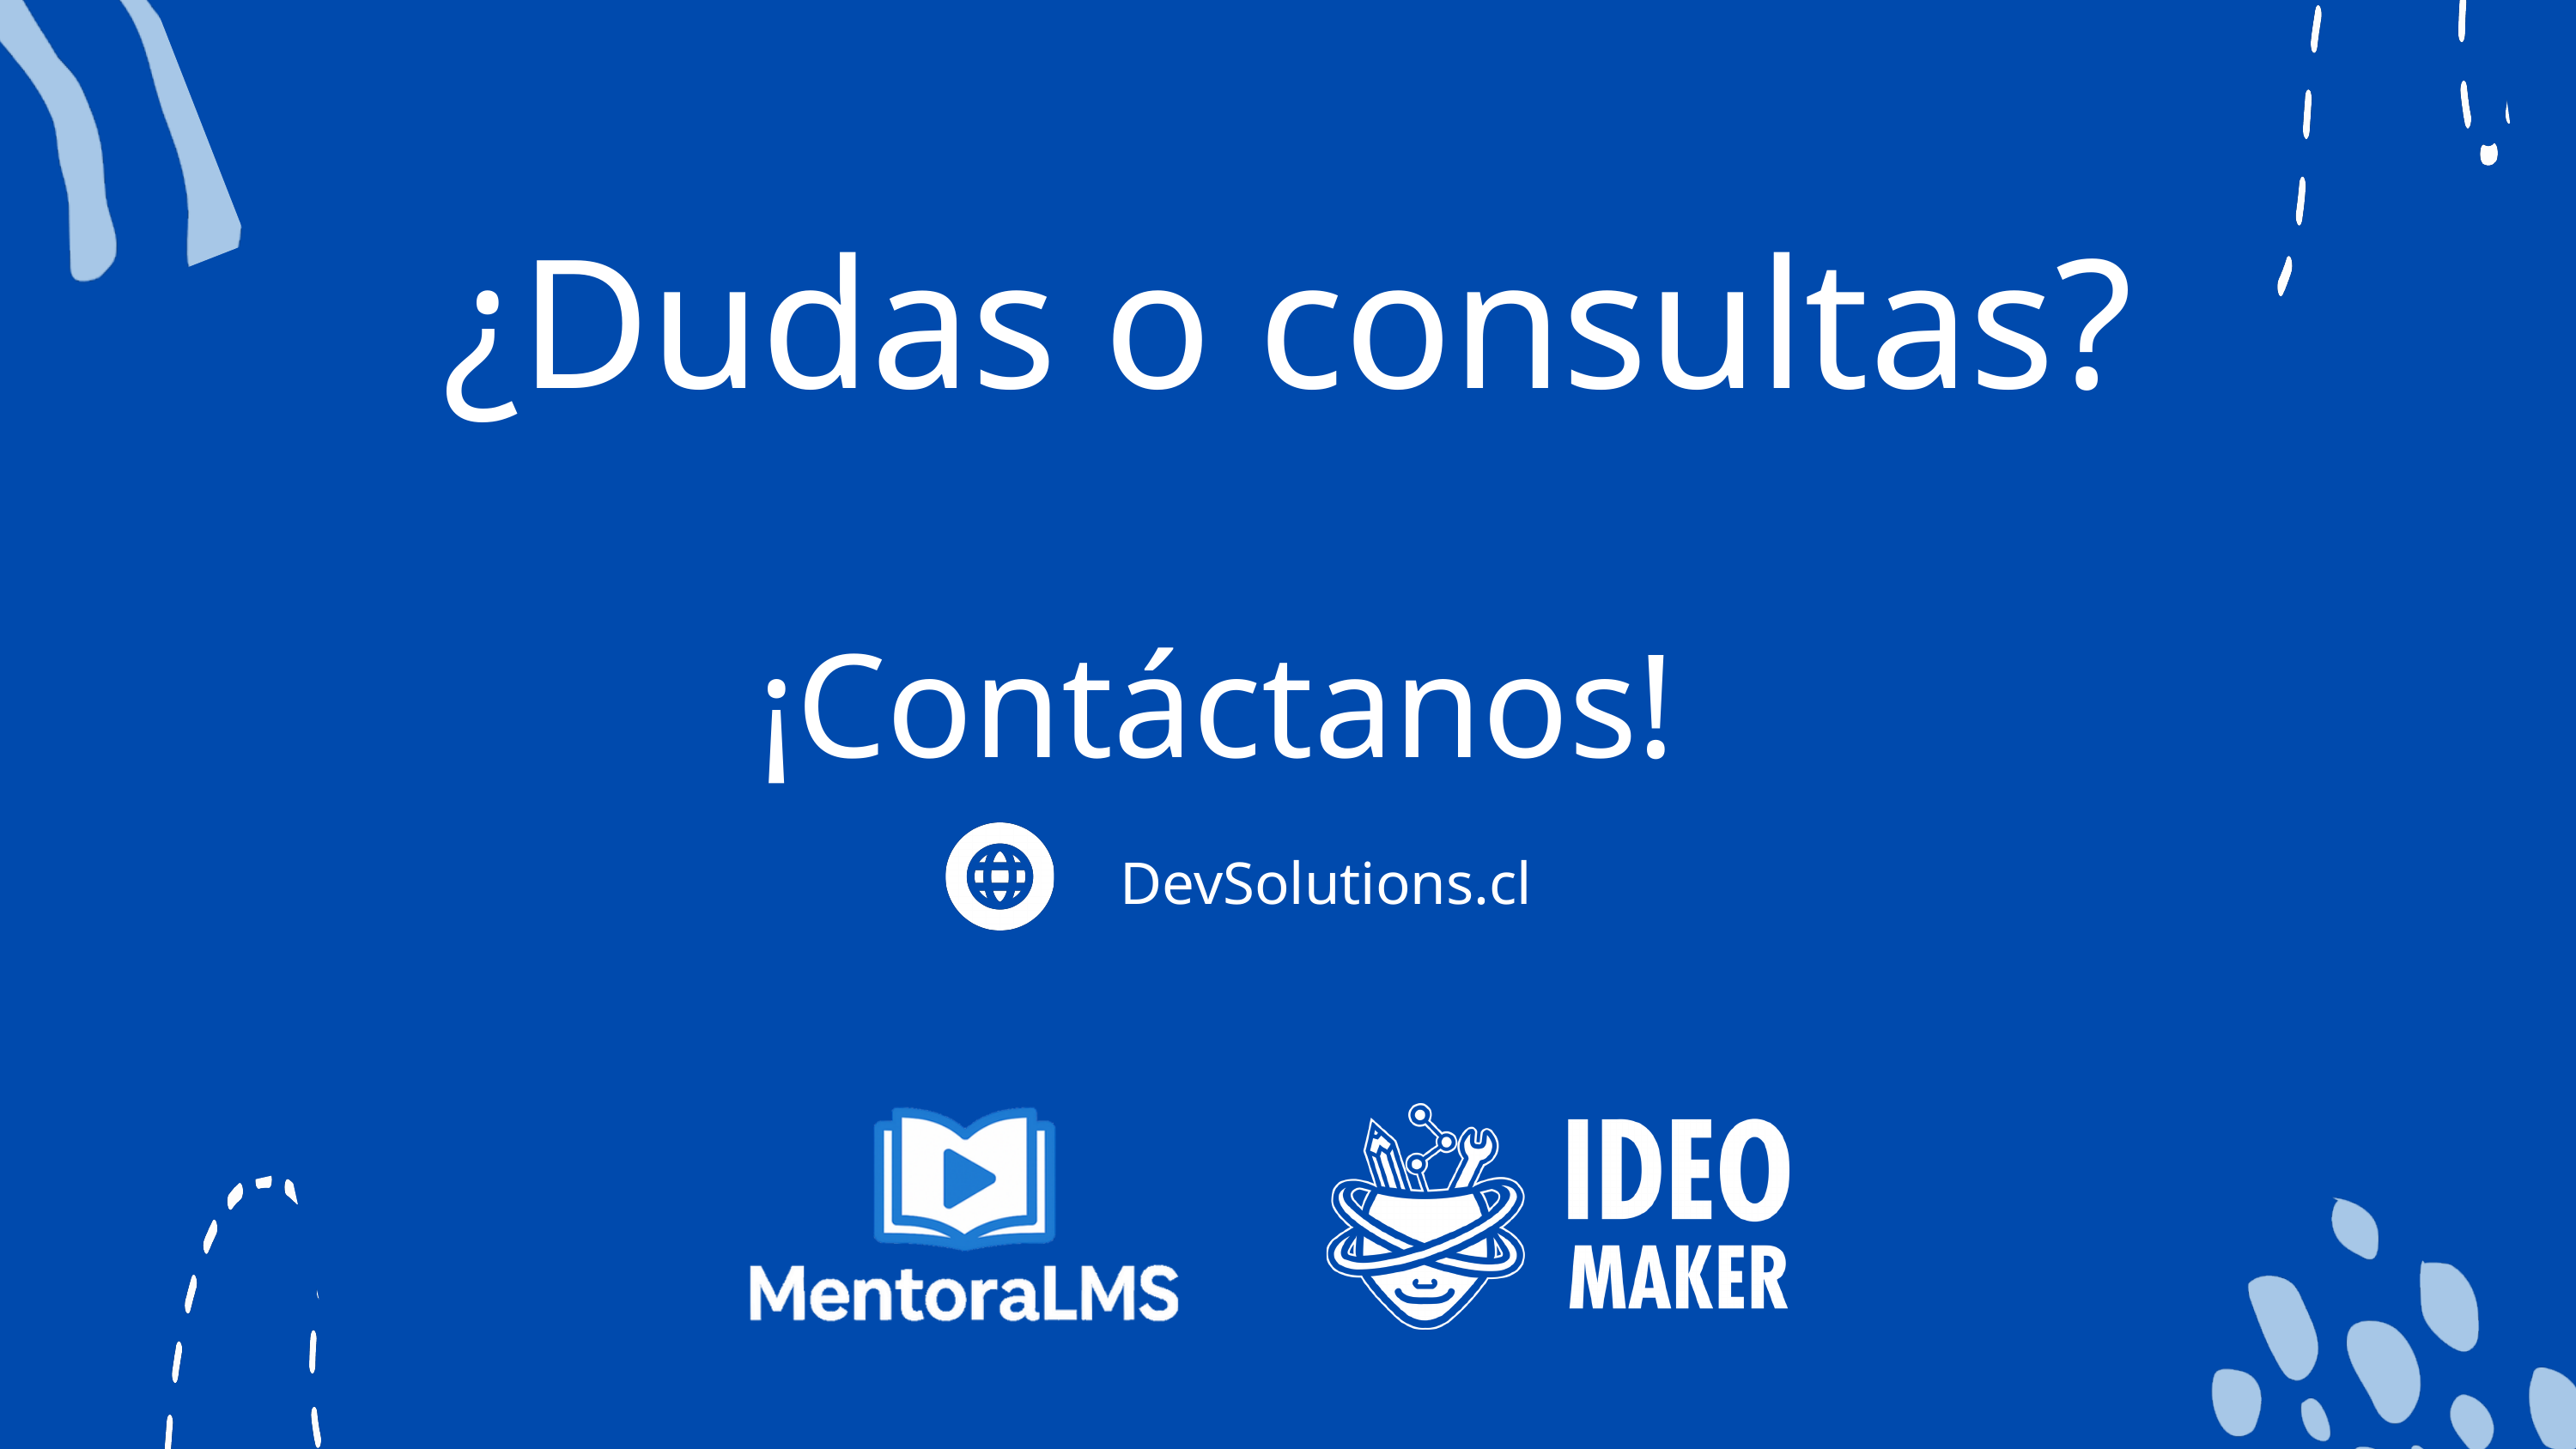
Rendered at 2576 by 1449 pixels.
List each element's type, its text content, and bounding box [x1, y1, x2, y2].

text_box ¿Dudas o consultas? [261, 209, 2315, 425]
text_box [73, 1171, 353, 1449]
text_box [723, 1097, 1206, 1335]
text_box [2205, 1195, 2576, 1449]
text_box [945, 822, 1568, 931]
text_box [2226, 0, 2532, 312]
text_box [0, 0, 249, 341]
text_box [1326, 1103, 1789, 1330]
text_box ¡Contáctanos! [757, 615, 1756, 787]
